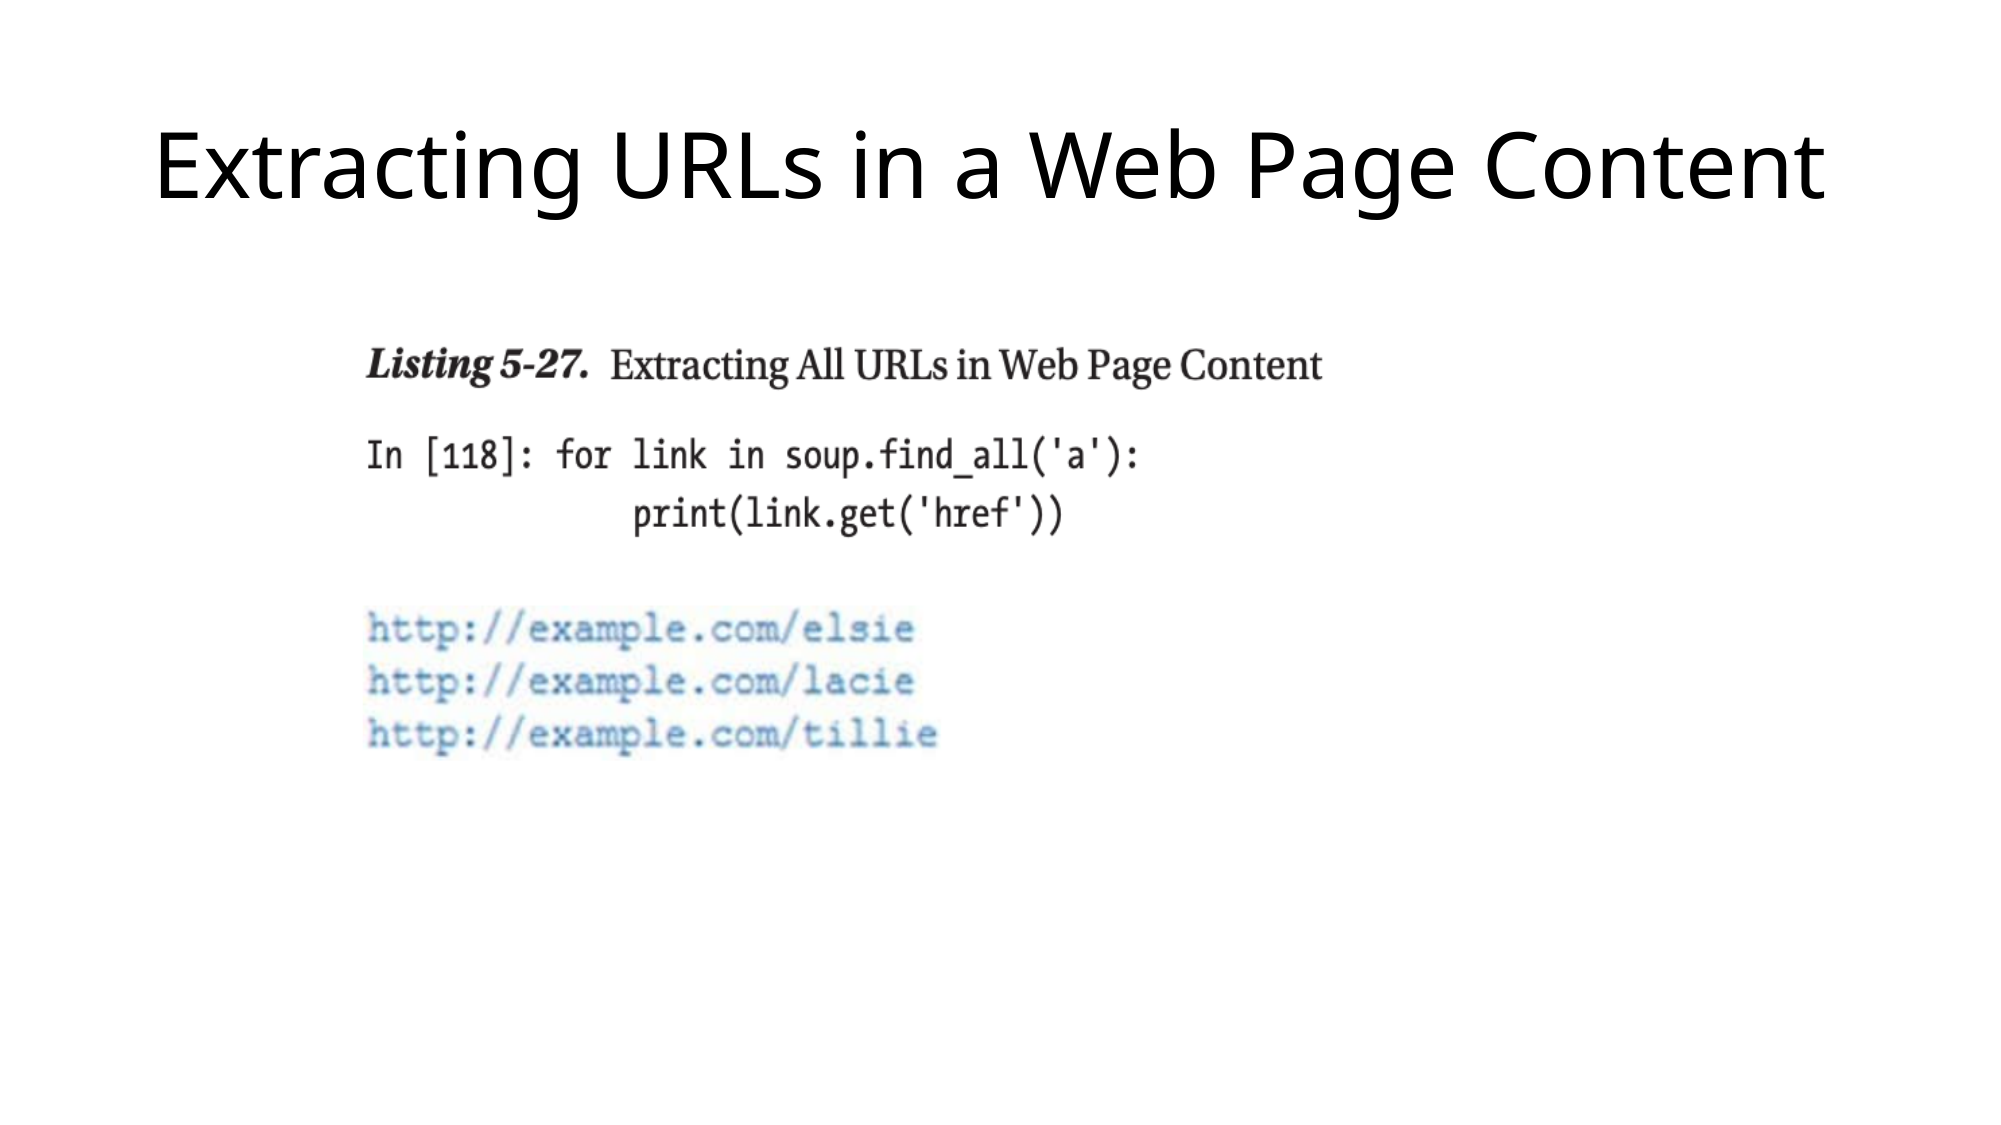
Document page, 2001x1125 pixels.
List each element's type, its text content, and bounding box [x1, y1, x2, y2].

title Extracting URLs in a Web Page Content [137, 59, 1863, 278]
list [258, 299, 1639, 809]
